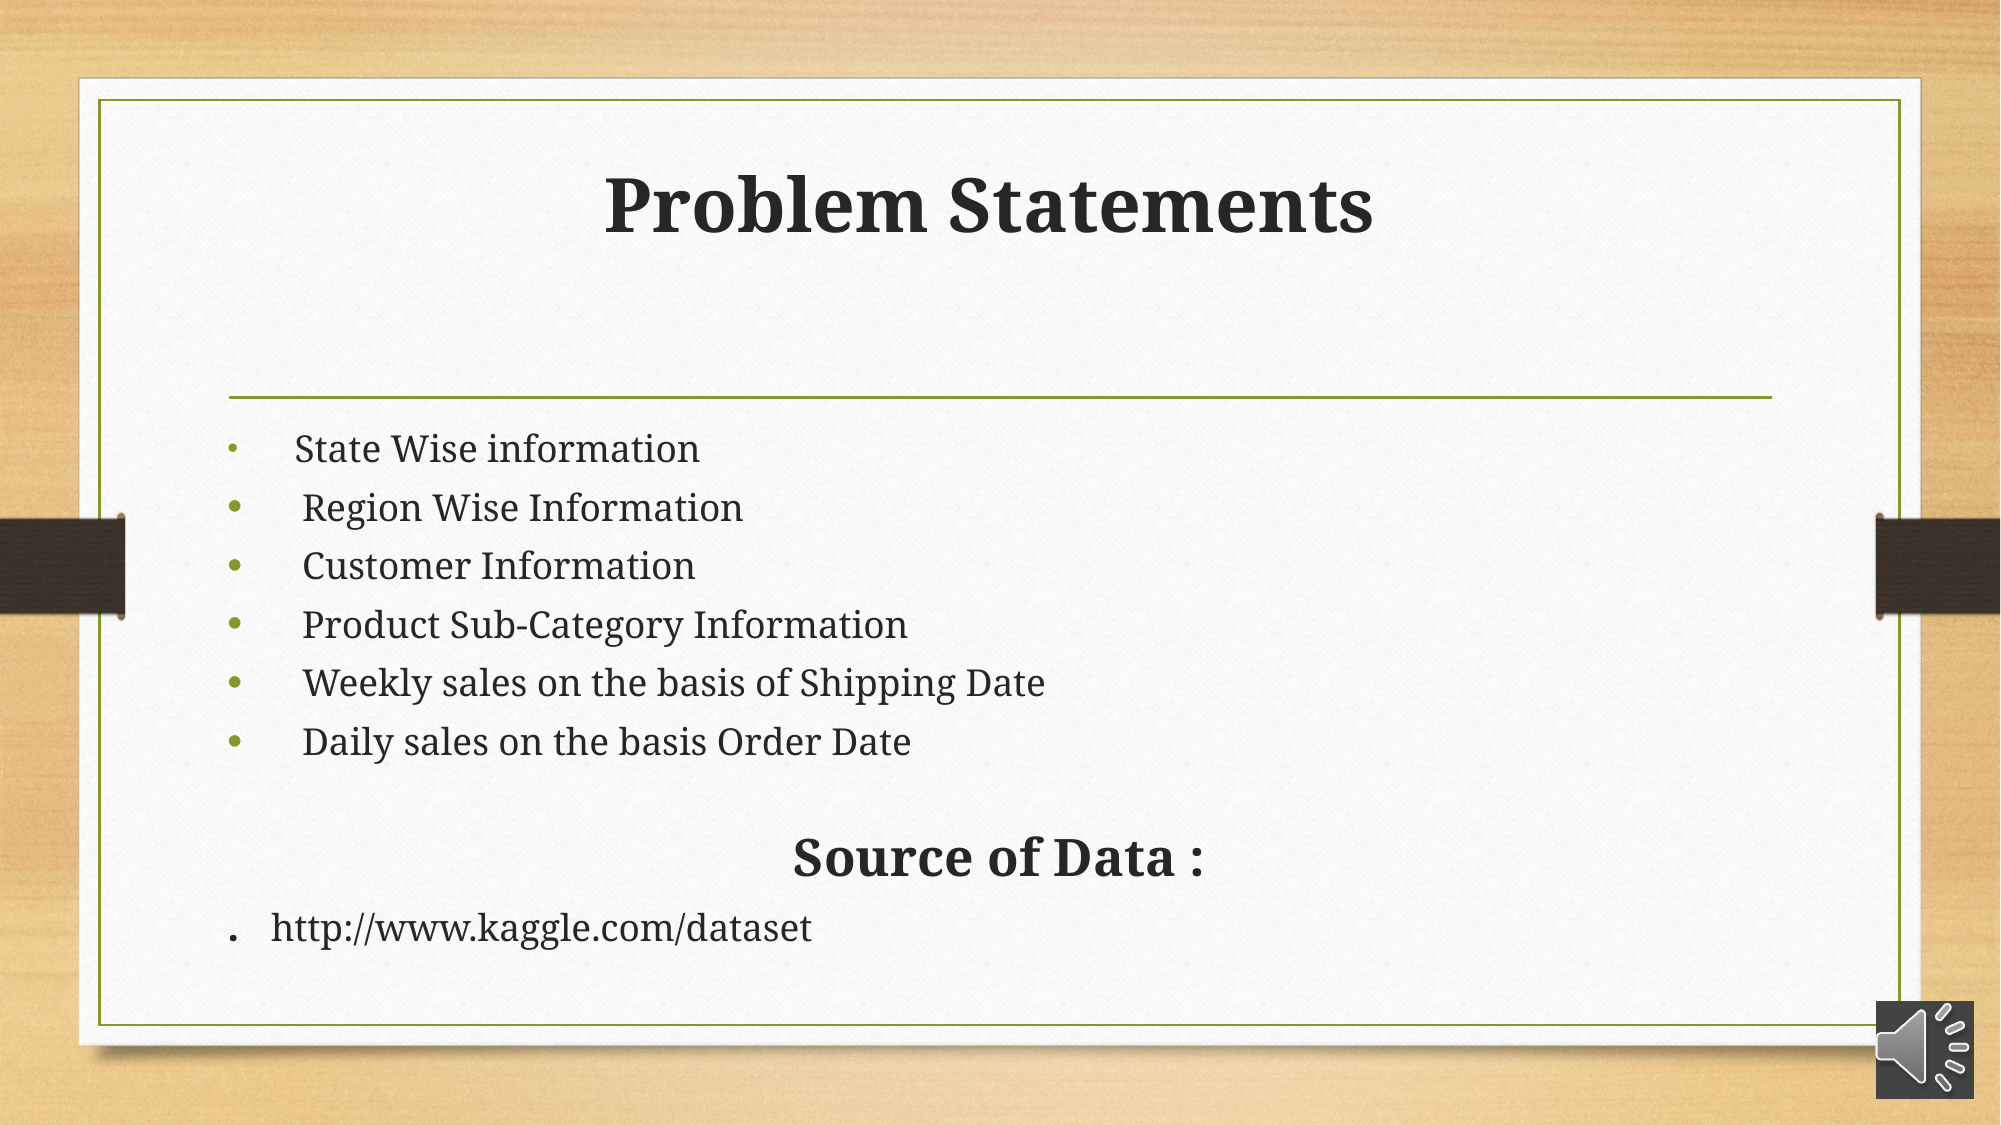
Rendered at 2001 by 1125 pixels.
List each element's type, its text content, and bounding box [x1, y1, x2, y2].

list State Wise information Region Wise Information Customer Information Product Sub-Category Information Weekly sales on the basis of Shipping Date Daily sales on the basis Order Date Source of Data : . http://www.kaggle.com/dataset [212, 417, 1788, 964]
title Problem Statements [137, 59, 1863, 345]
picture [0, 0, 2001, 1125]
